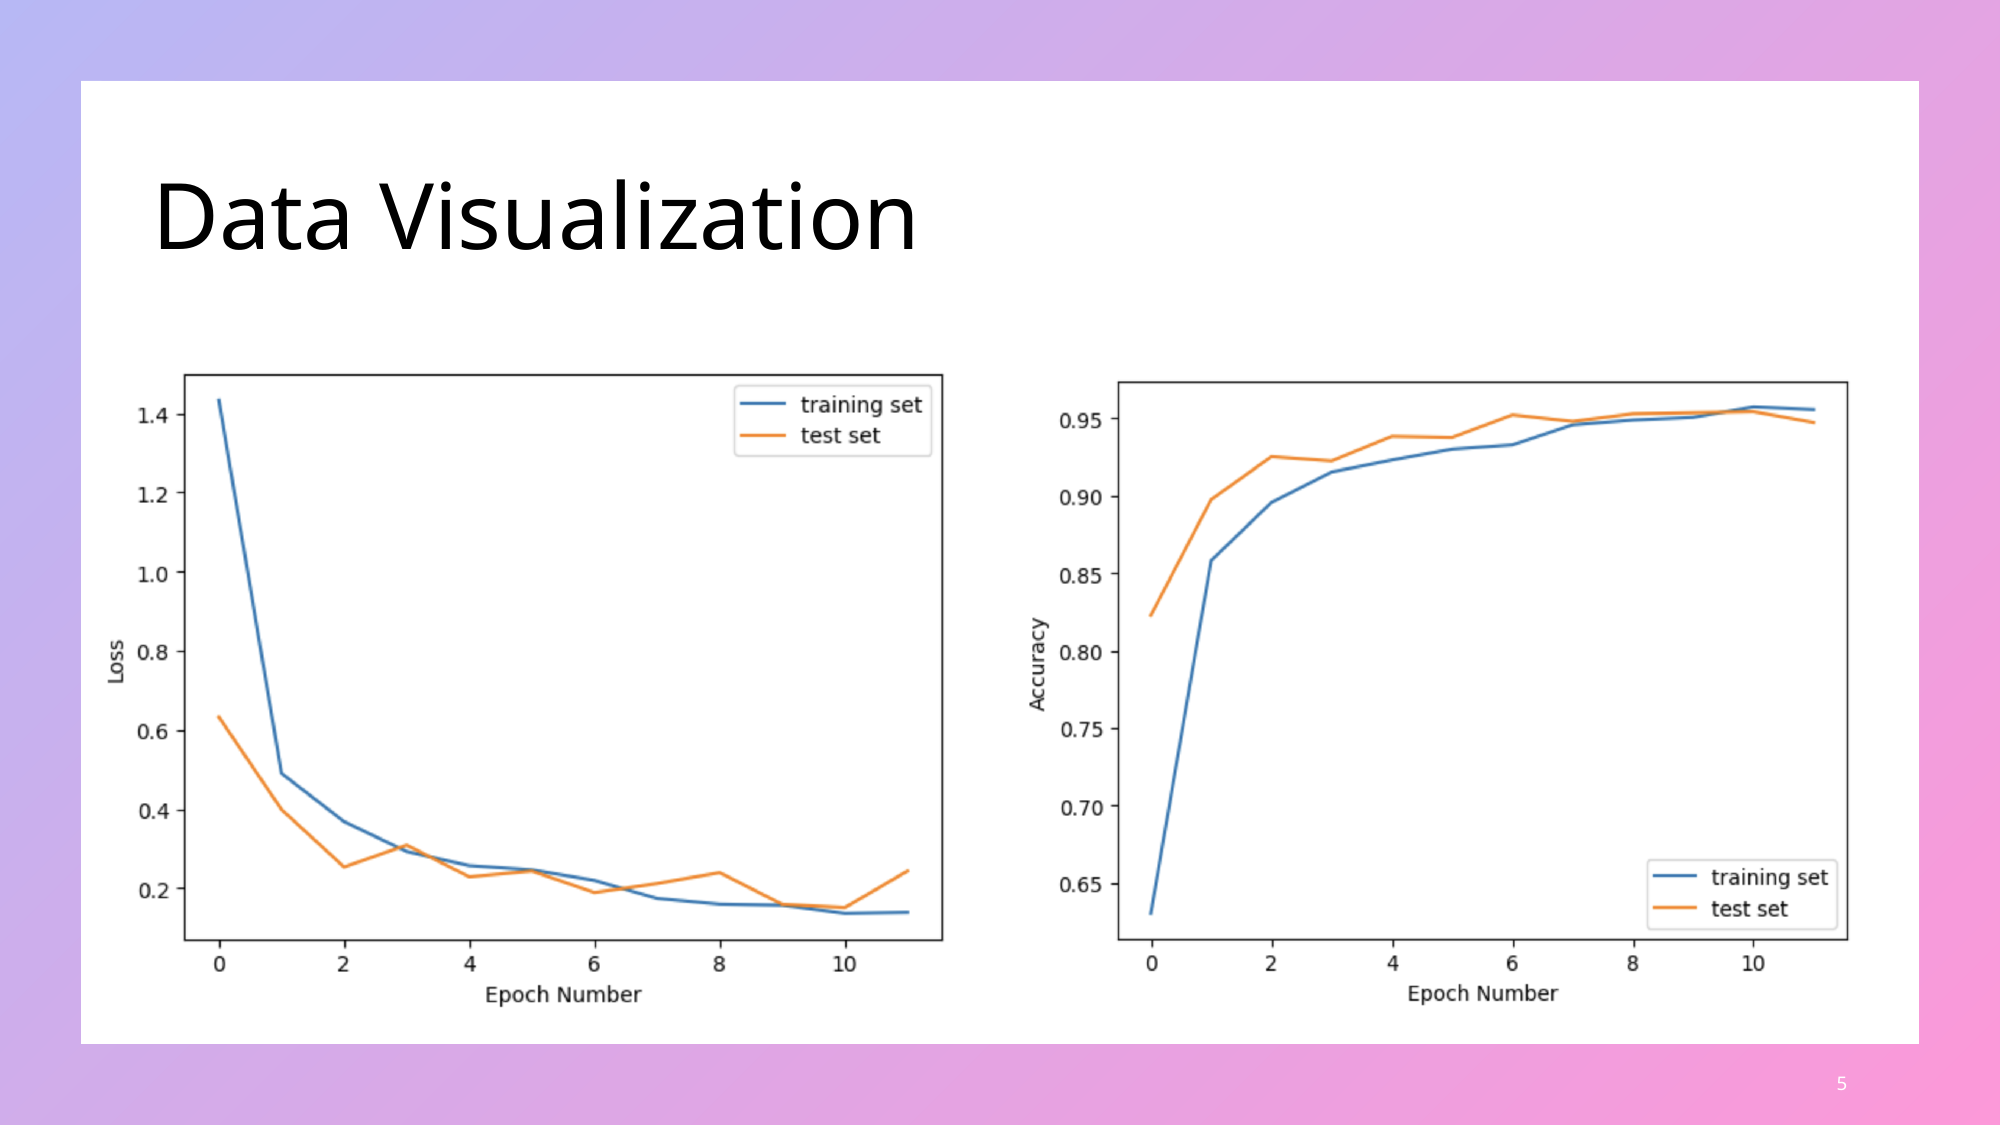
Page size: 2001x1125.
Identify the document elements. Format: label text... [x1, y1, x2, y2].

slide_number 5 [1412, 1054, 1863, 1115]
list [92, 357, 1016, 1014]
picture [1016, 360, 1914, 1014]
title Data Visualization [137, 111, 1863, 330]
